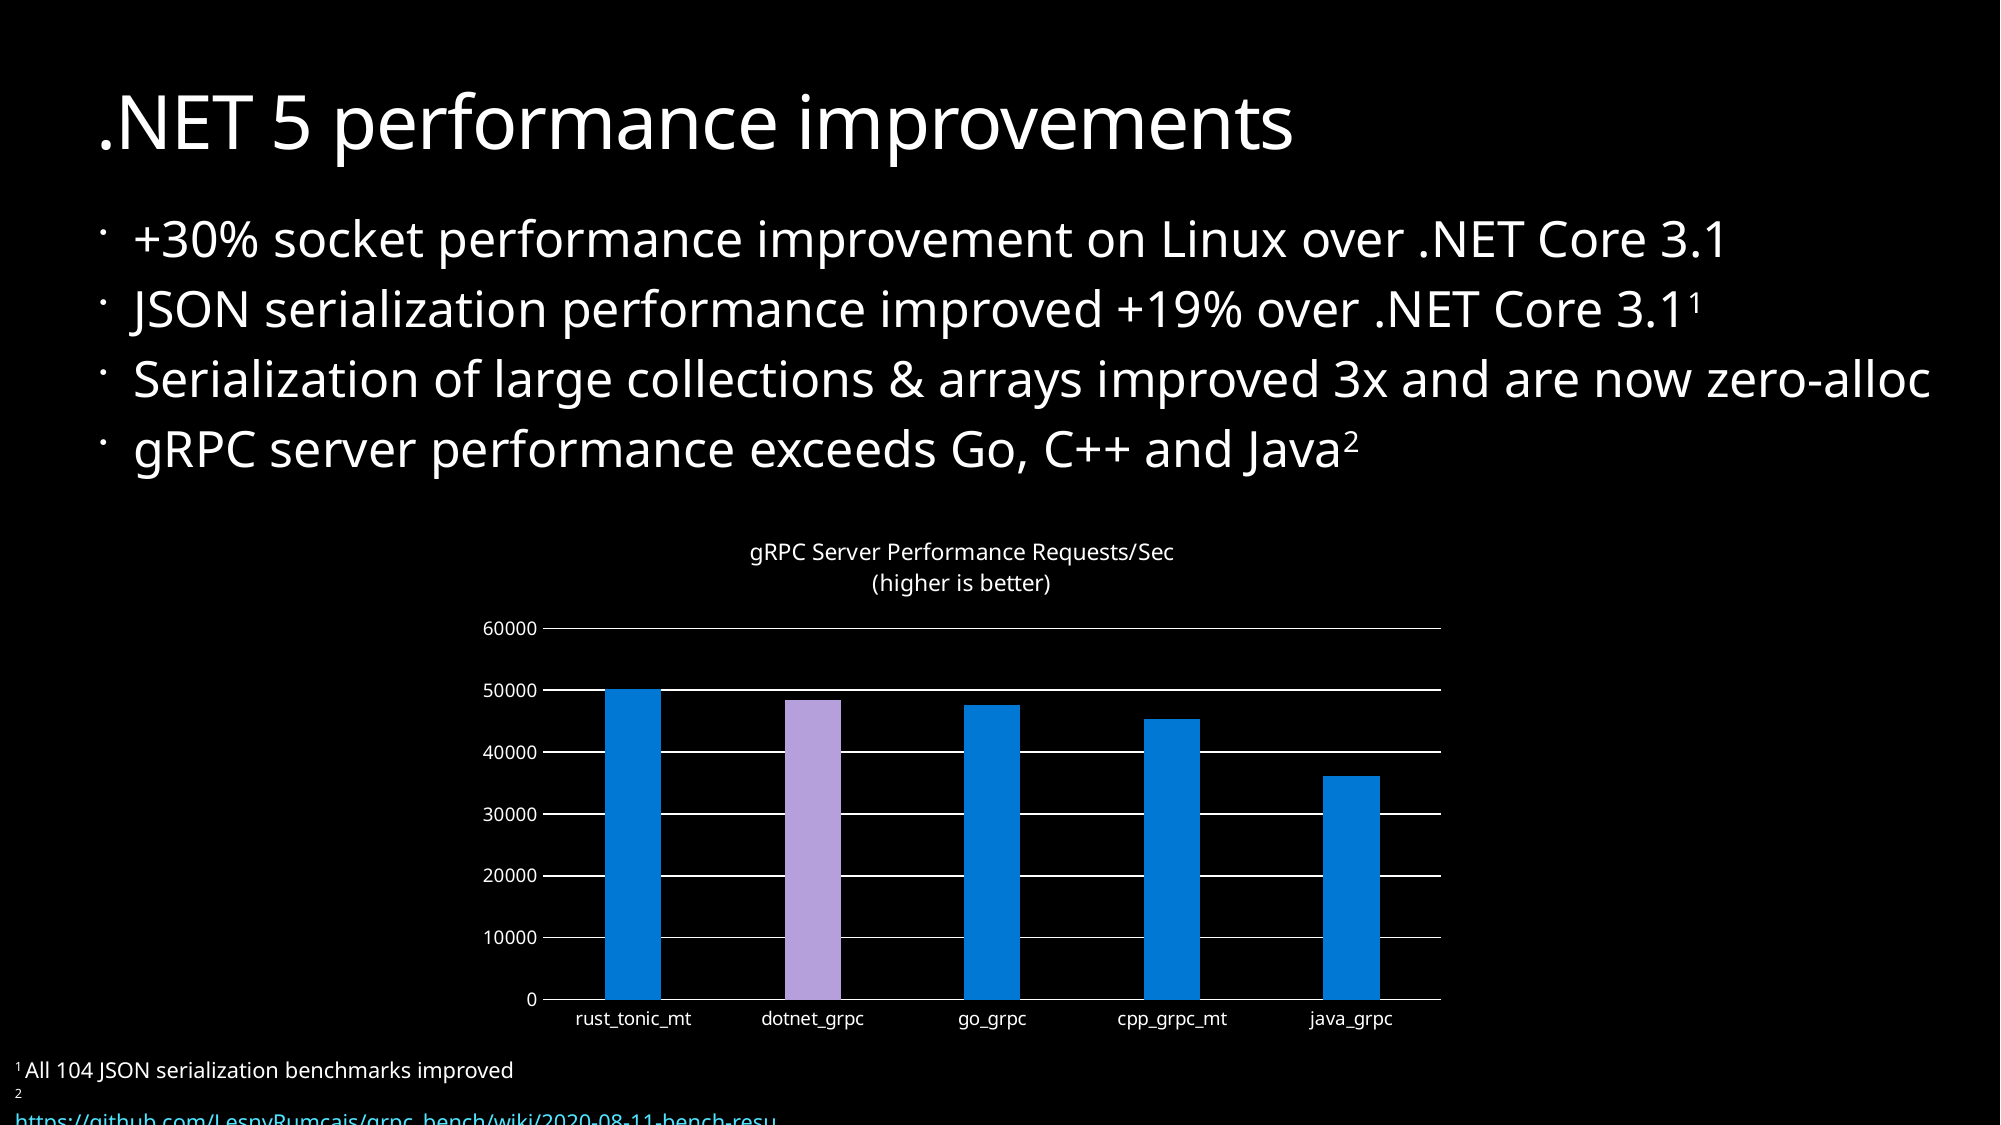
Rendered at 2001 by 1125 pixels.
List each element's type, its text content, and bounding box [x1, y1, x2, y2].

list +30% socket performance improvement on Linux over .NET Core 3.1 JSON serialization performance improved +19% over .NET Core 3.11 Serialization of large collections & arrays improved 3x and are now zero-alloc gRPC server performance exceeds Go, C++ and Java2 [95, 207, 1963, 1001]
chart [462, 509, 1462, 1043]
title .NET 5 performance improvements [96, 75, 1904, 166]
text_box 1 All 104 JSON serialization benchmarks improved 2 https://github.com/LesnyRumcajs/grpc_bench/wiki/2020-08-11-bench-results [0, 1049, 796, 1125]
